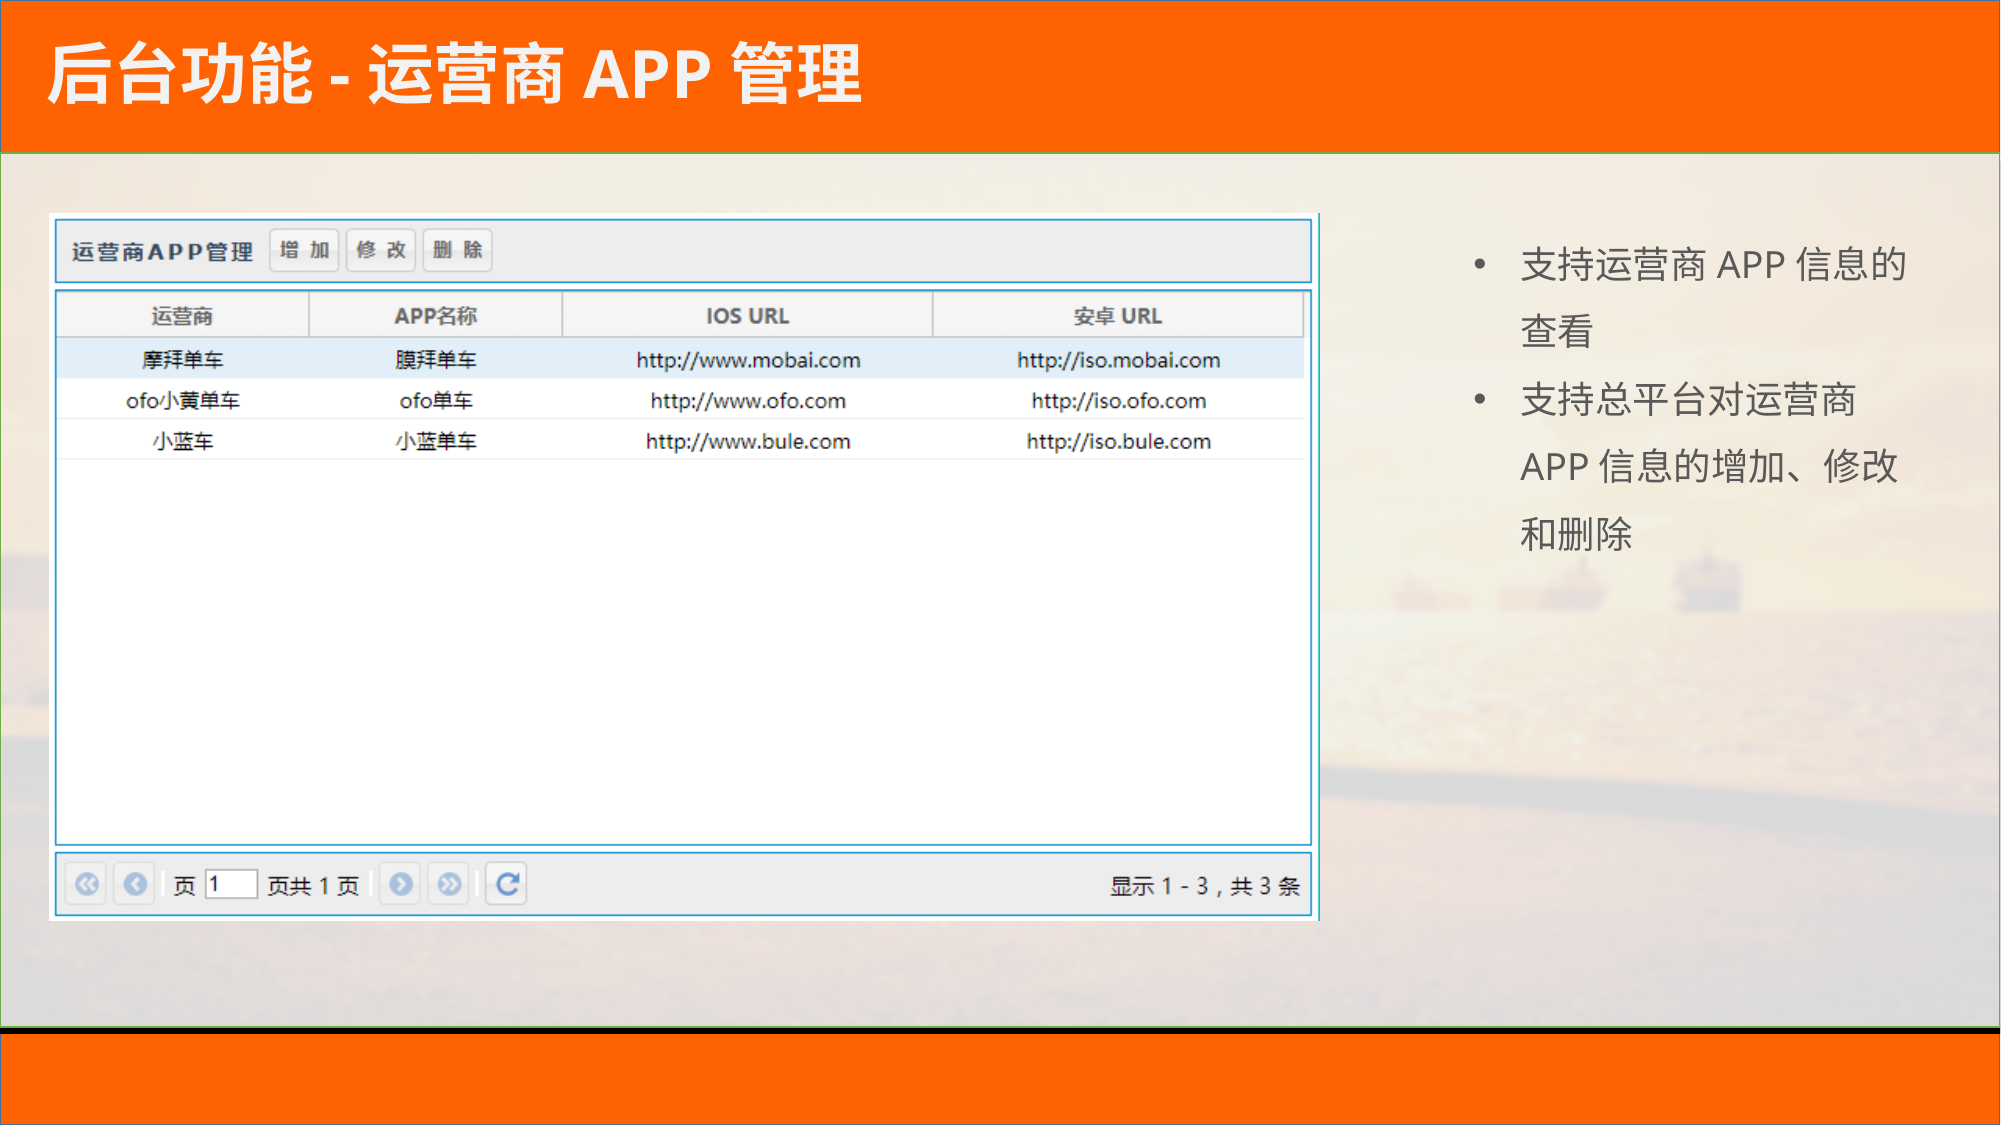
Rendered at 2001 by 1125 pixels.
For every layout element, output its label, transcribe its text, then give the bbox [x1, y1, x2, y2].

title 后台功能-运营商APP管理 [31, 0, 1734, 154]
text_box 支持运营商APP信息的查看 支持总平台对运营商APP信息的增加、修改和删除 [1458, 210, 1926, 631]
picture [49, 212, 1320, 921]
